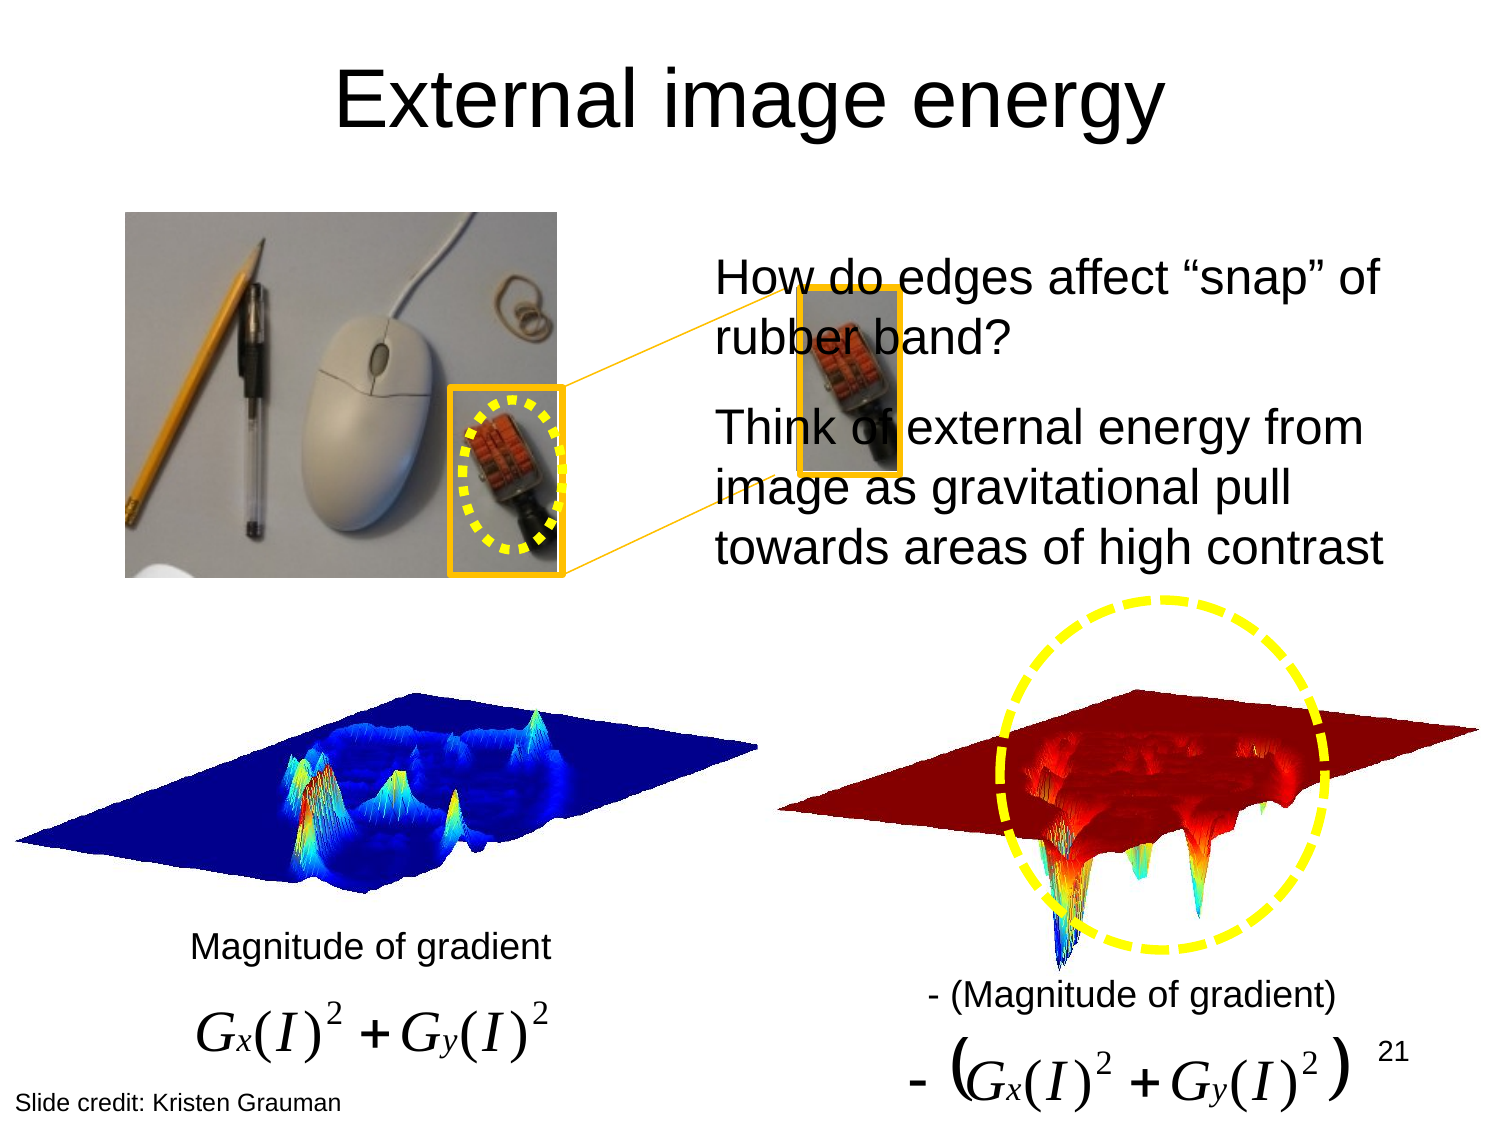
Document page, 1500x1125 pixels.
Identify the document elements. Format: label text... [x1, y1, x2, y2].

text_box - (Magnitude of gradient) [912, 985, 1388, 1023]
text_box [562, 287, 788, 388]
text_box [1030, 600, 1295, 673]
text_box How do edges affect “snap” of rubber band? Think of external energy from image as gravitational pull towards areas of high contrast [699, 237, 1438, 583]
title External image energy [74, 0, 1426, 188]
picture [124, 212, 557, 579]
slide_number 21 [1074, 1024, 1426, 1103]
picture [12, 672, 1500, 977]
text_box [187, 987, 560, 1076]
picture [796, 287, 901, 471]
text_box Slide credit: Kristen Grauman [0, 1079, 894, 1125]
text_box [899, 1036, 1351, 1125]
text_box Magnitude of gradient [174, 922, 650, 974]
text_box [562, 474, 776, 576]
